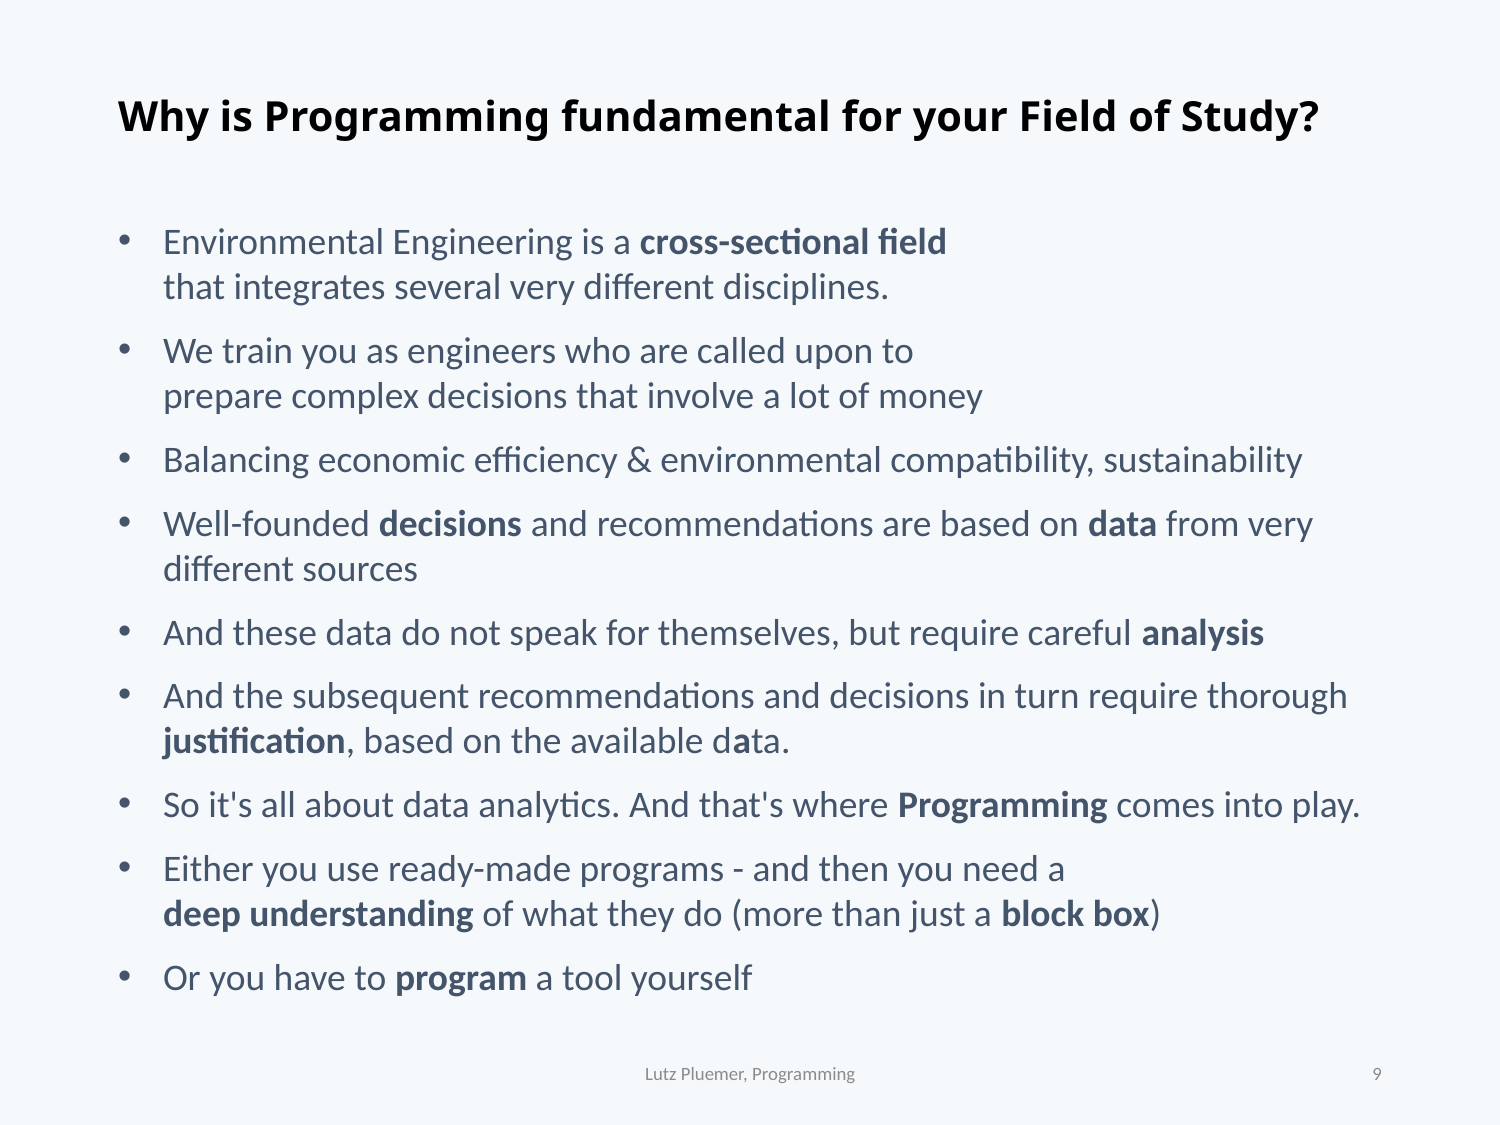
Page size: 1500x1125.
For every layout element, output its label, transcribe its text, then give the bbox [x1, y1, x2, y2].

title Why is Programming fundamental for your Field of Study? [103, 59, 1397, 170]
footer Lutz Pluemer, Programming [496, 1042, 1004, 1103]
slide_number 9 [1059, 1042, 1397, 1103]
list Environmental Engineering is a cross-sectional field that integrates several very different disciplines. We train you as engineers who are called upon to prepare complex decisions that involve a lot of money Balancing economic efficiency & environmental compatibility, sustainability Well-founded decisions and recommendations are based on data from very different sources And these data do not speak for themselves, but require careful analysis And the subsequent recommendations and decisions in turn require thorough justification, based on the available data. So it's all about data analytics. And that's where Programming comes into play. Either you use ready-made programs - and then you need a deep understanding of what they do (more than just a block box) Or you have to program a tool yourself [103, 210, 1397, 1014]
